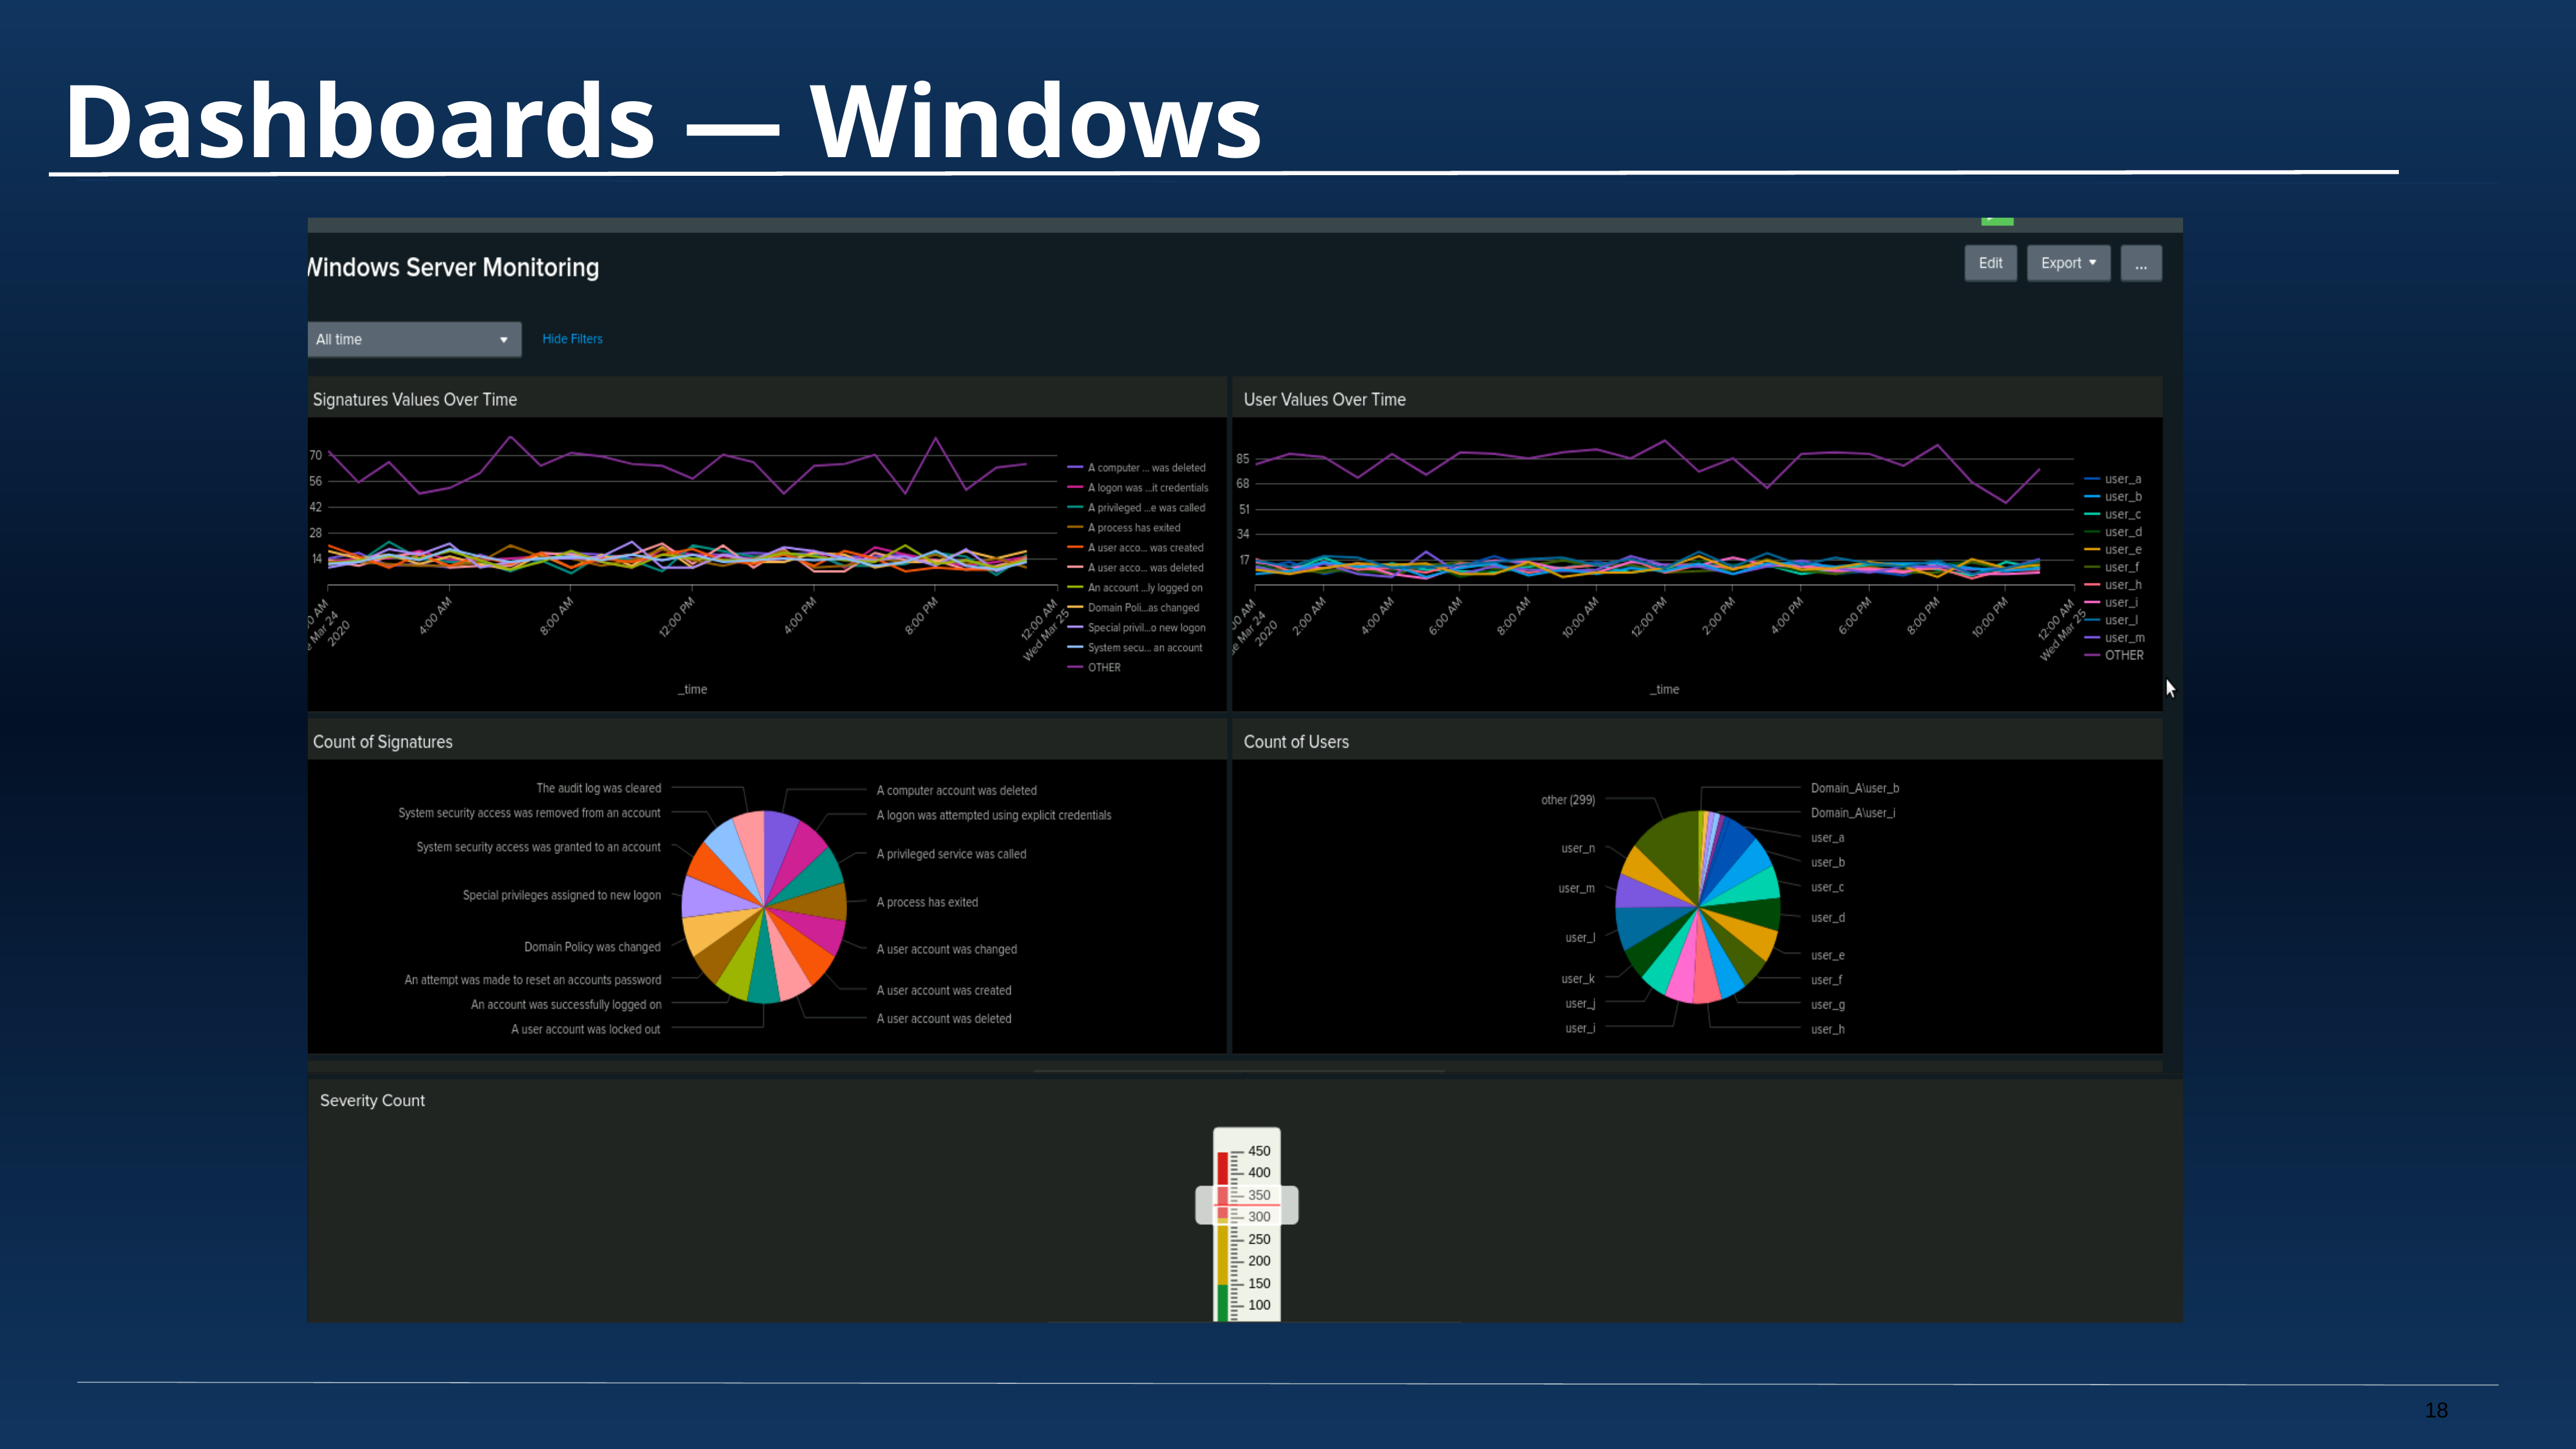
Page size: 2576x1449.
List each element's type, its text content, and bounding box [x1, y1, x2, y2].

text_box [48, 171, 2399, 175]
picture [307, 217, 2183, 1323]
title Dashboards — Windows [0, 5, 2515, 156]
slide_number ‹#› [2425, 1396, 2499, 1426]
